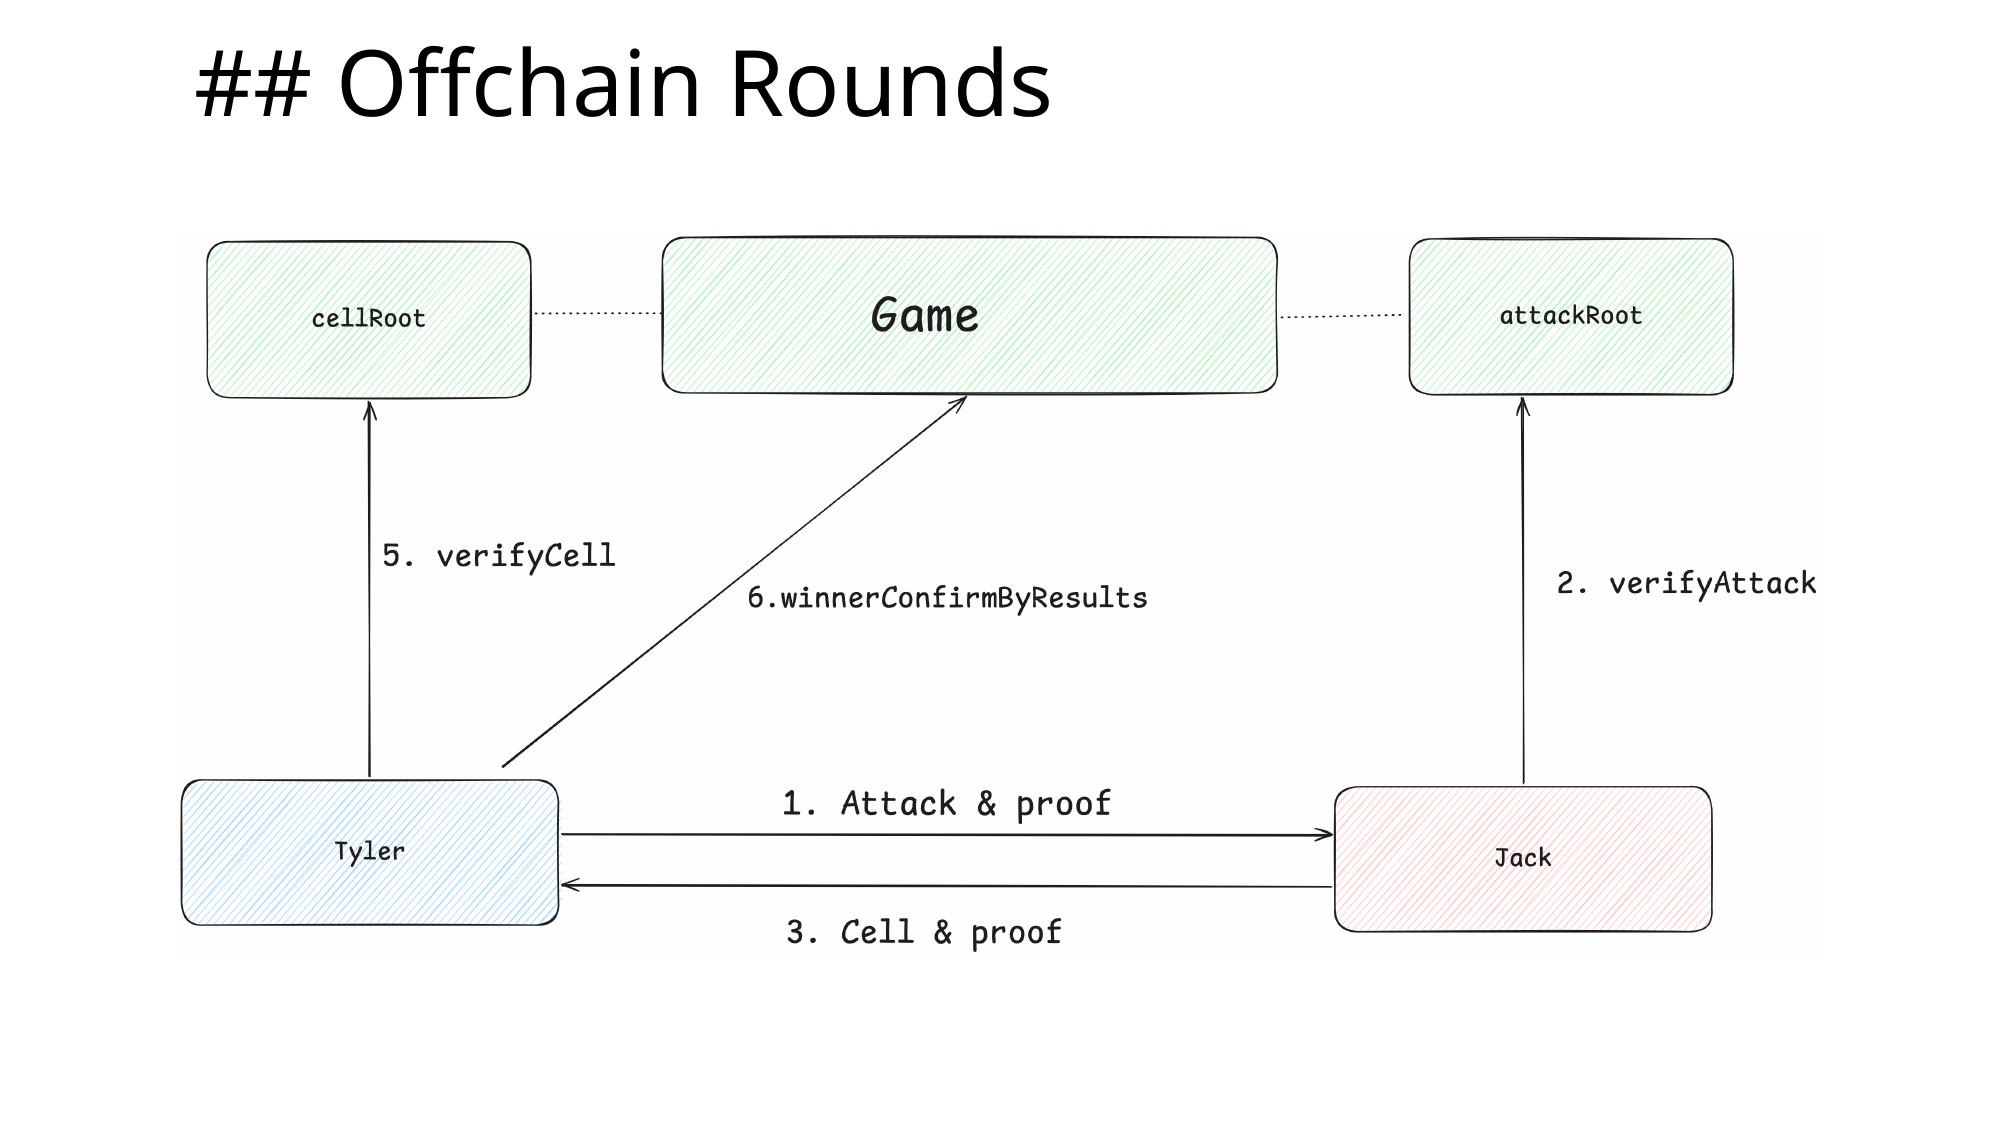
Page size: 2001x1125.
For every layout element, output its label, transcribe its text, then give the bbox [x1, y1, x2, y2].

picture [174, 230, 1825, 962]
title ## Offchain Rounds [179, 0, 1851, 174]
